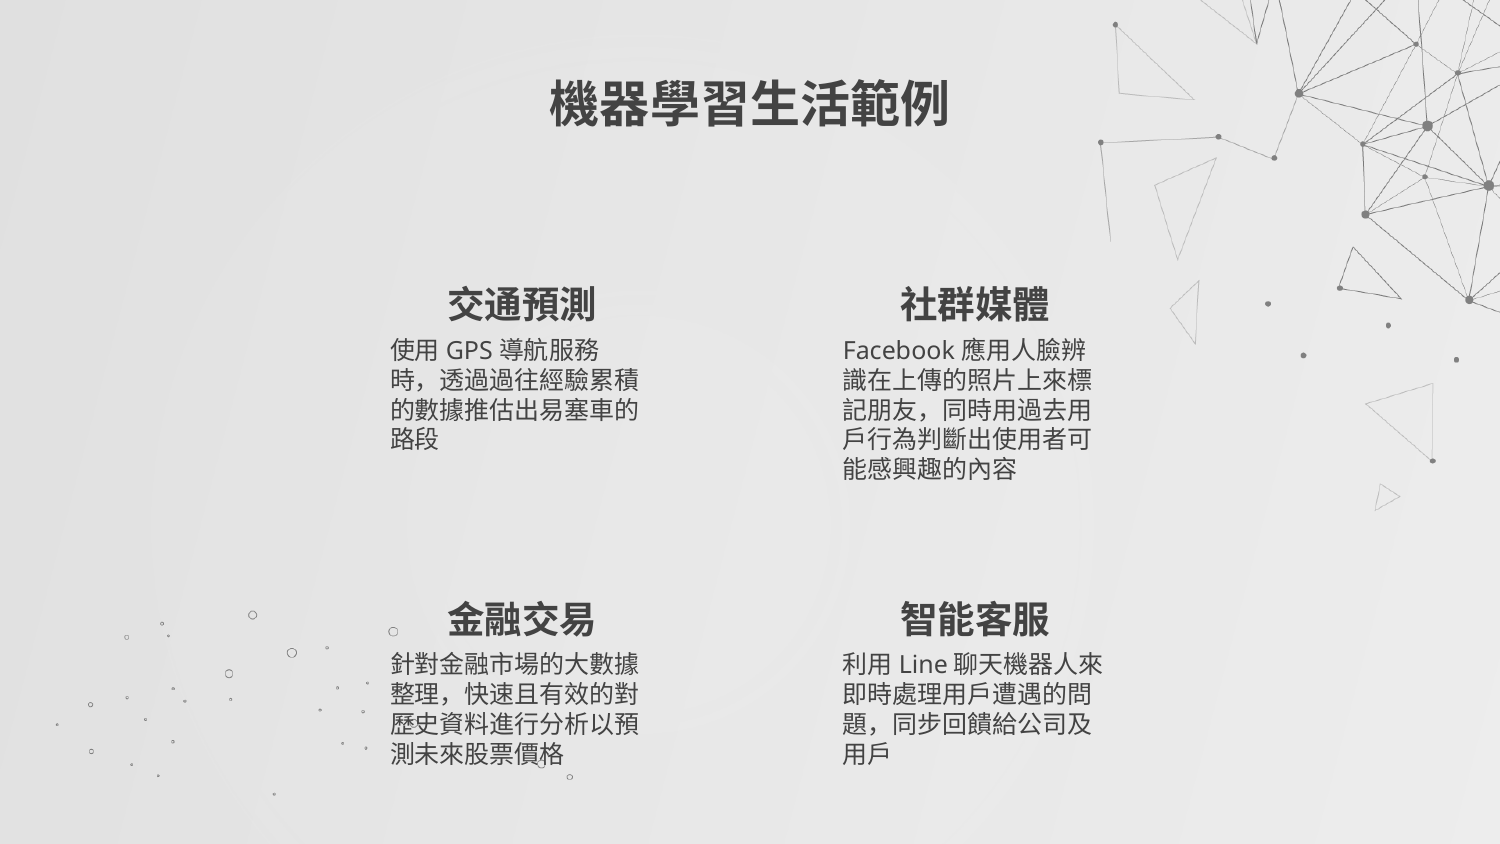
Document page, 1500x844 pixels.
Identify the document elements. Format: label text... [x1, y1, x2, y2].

title 交通預測 [374, 271, 670, 342]
subtitle Facebook應用人臉辨識在上傳的照片上來標記朋友，同時用過去用戶行為判斷出使用者可能感興趣的內容 [827, 319, 1123, 484]
subtitle 使用GPS導航服務時，透過過往經驗累積的數據推估出易塞車的路段 [374, 319, 656, 484]
title 機器學習生活範例 [322, 57, 1178, 214]
title 社群媒體 [827, 271, 1123, 319]
subtitle 利用Line聊天機器人來即時處理用戶遭遇的問題，同步回饋給公司及用戶 [827, 634, 1123, 799]
picture [0, 0, 1500, 844]
title 金融交易 [374, 585, 670, 656]
subtitle 針對金融市場的大數據整理，快速且有效的對歷史資料進行分析以預測未來股票價格 [374, 634, 656, 799]
title 智能客服 [827, 585, 1123, 634]
